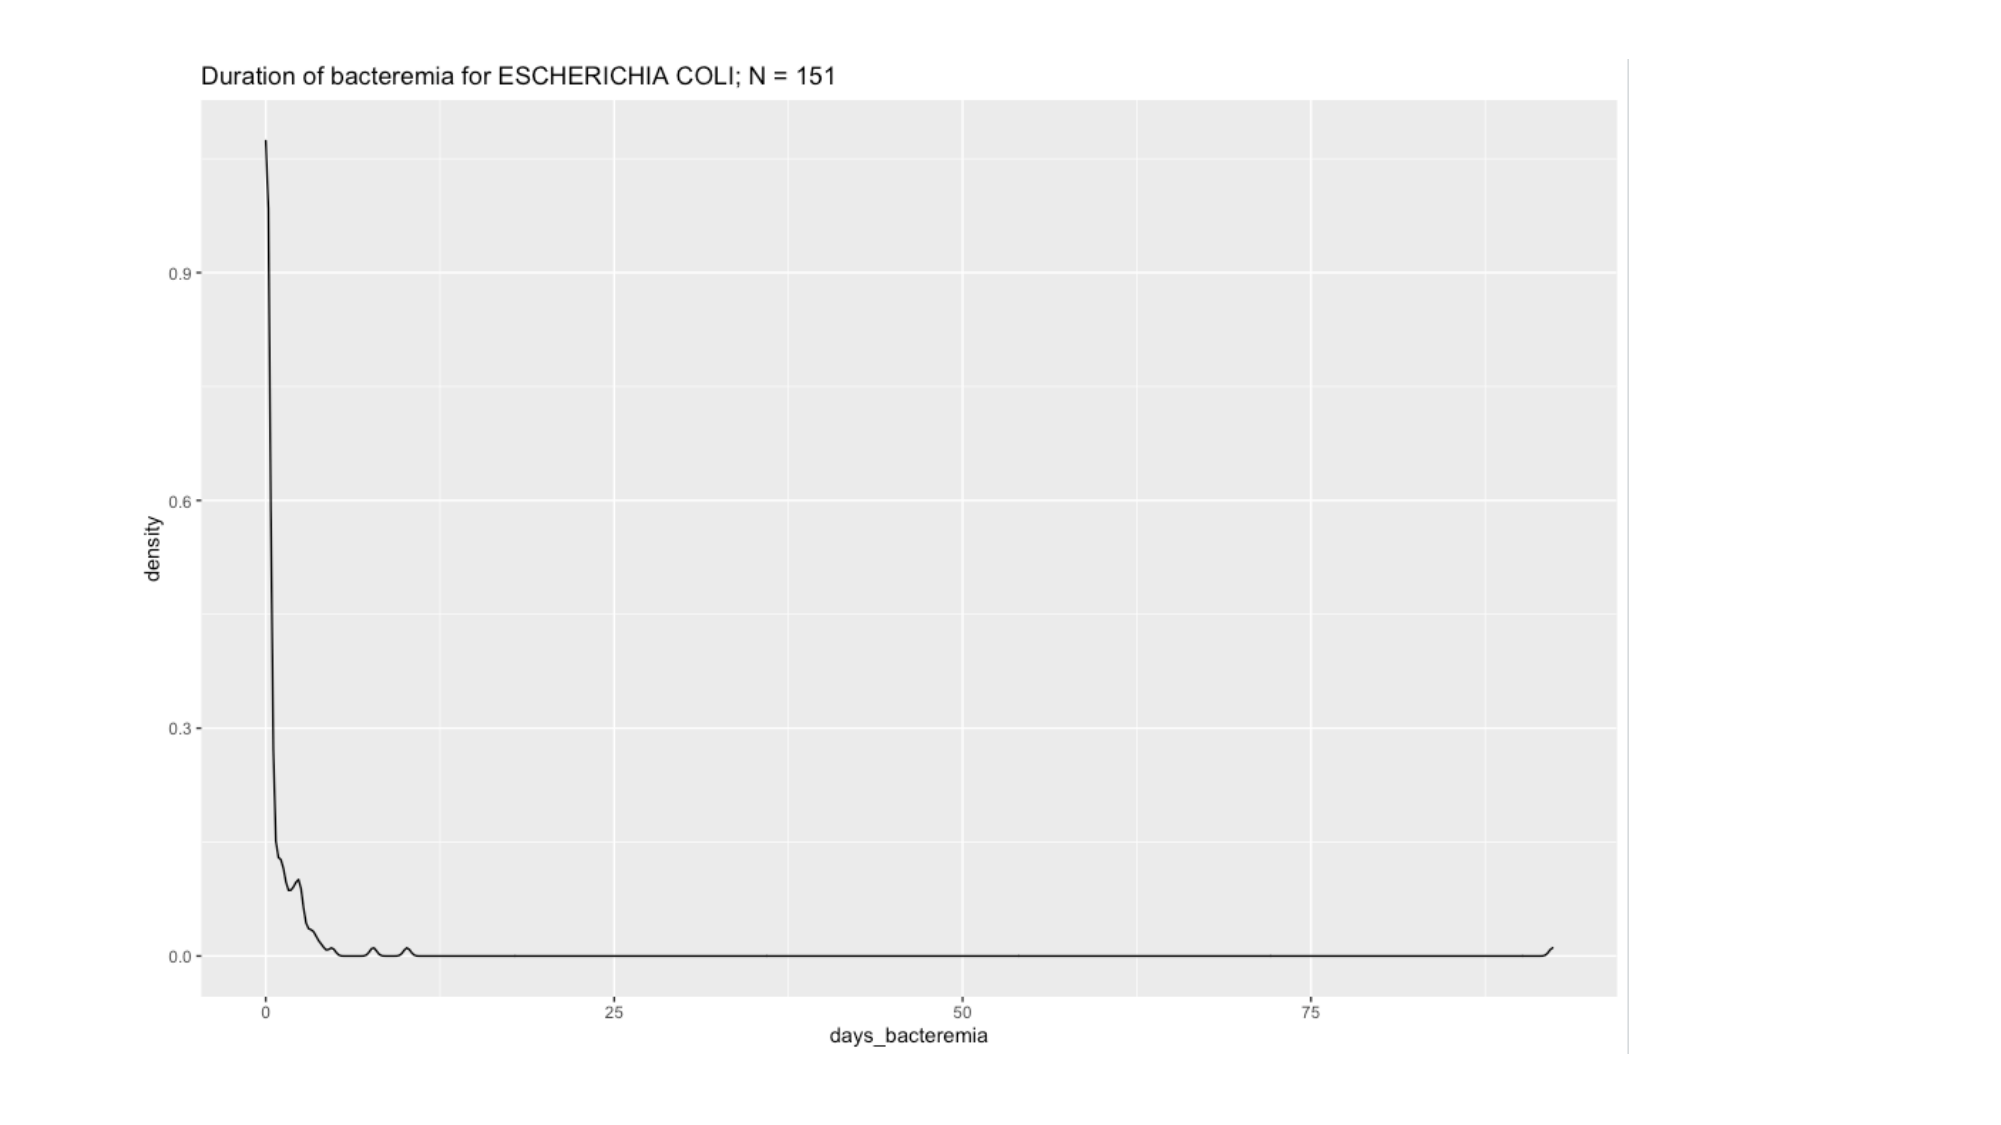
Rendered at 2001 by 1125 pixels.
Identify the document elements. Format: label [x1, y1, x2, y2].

picture [137, 59, 1630, 1054]
